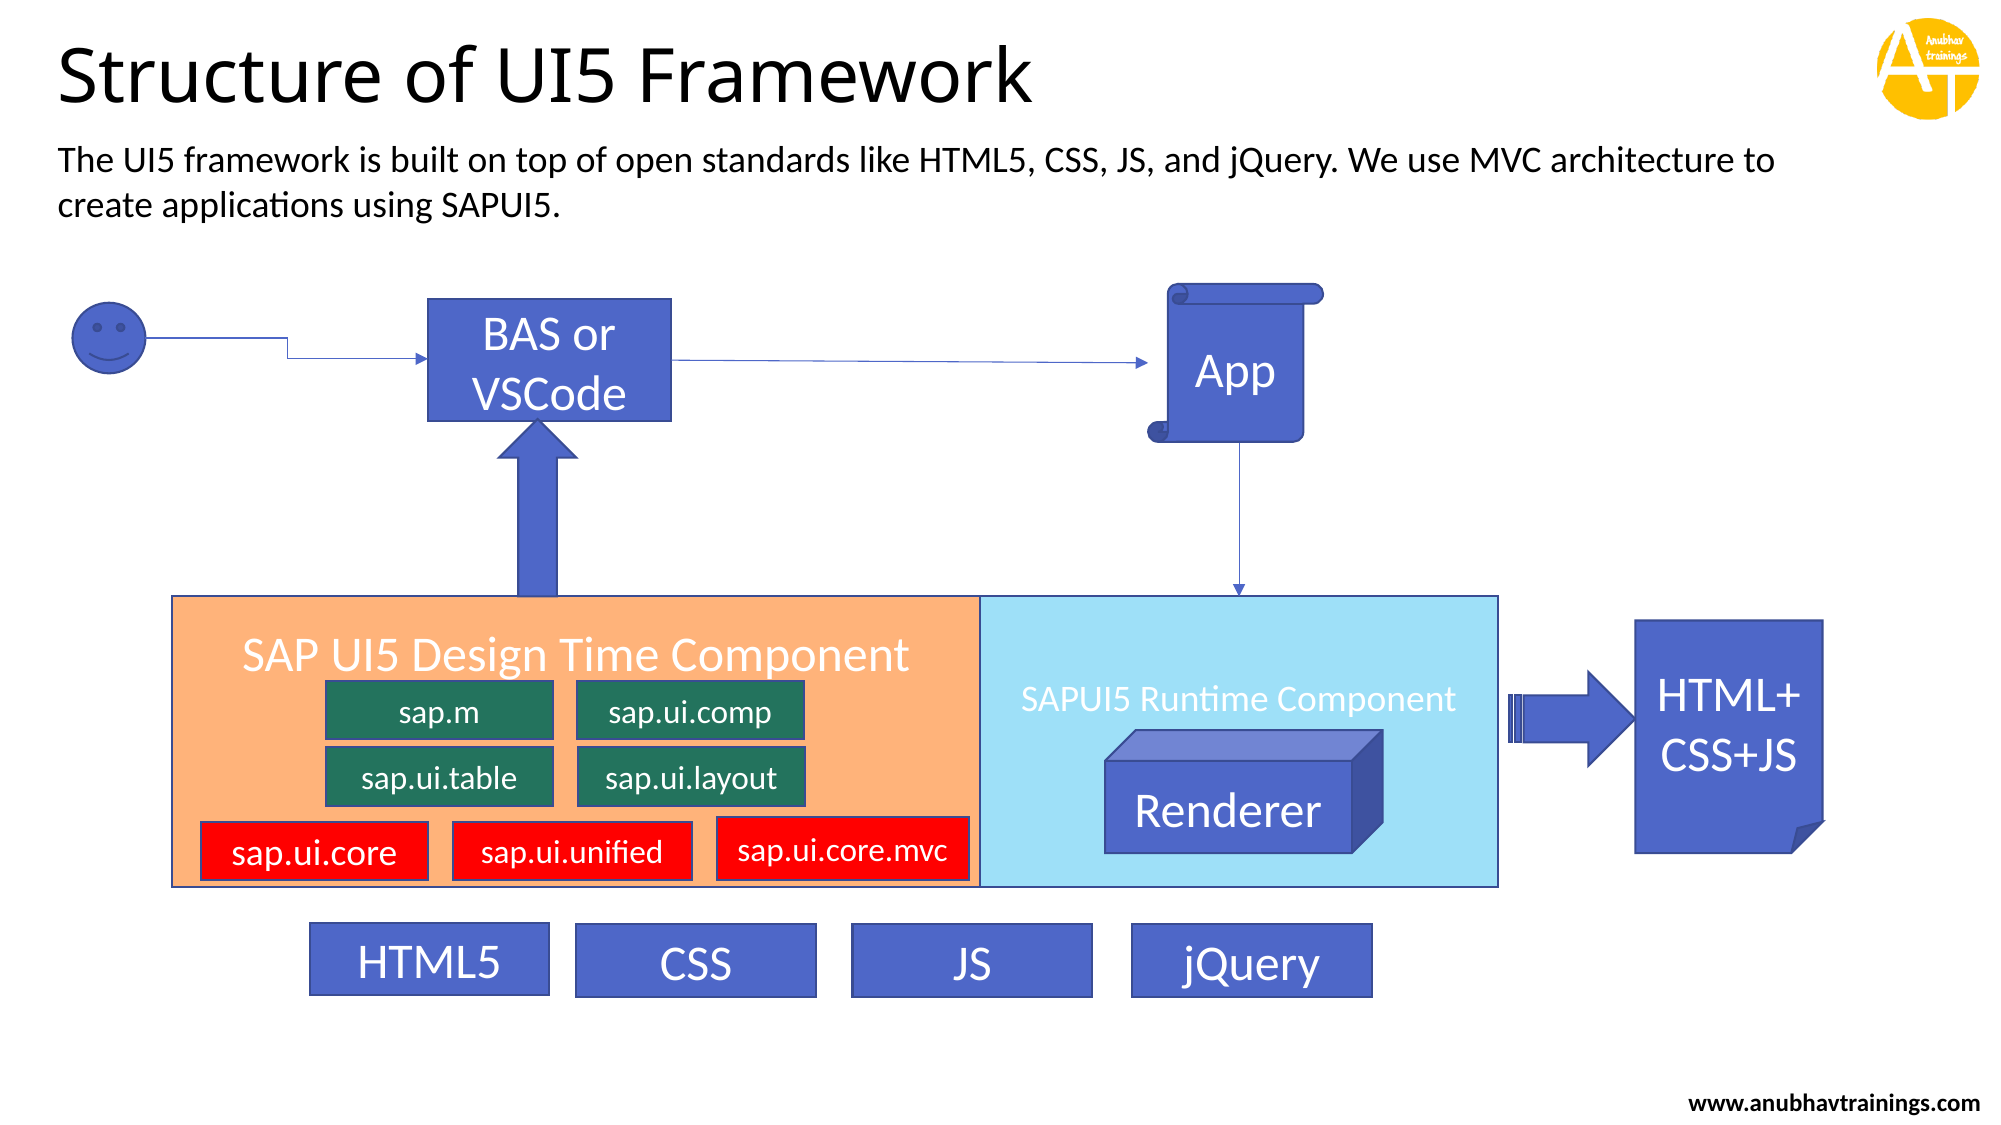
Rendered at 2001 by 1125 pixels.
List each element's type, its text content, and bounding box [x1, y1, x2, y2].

text_box Structure of UI5 Framework [42, 30, 1866, 127]
footer www.anubhavtrainings.com [1669, 1089, 2000, 1114]
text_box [72, 283, 1823, 998]
picture [1866, 11, 1985, 128]
text_box The UI5 framework is built on top of open standards like HTML5, CSS, JS, and jQuery. We use MVC architecture to create applications using SAPUI5. [42, 127, 1874, 233]
